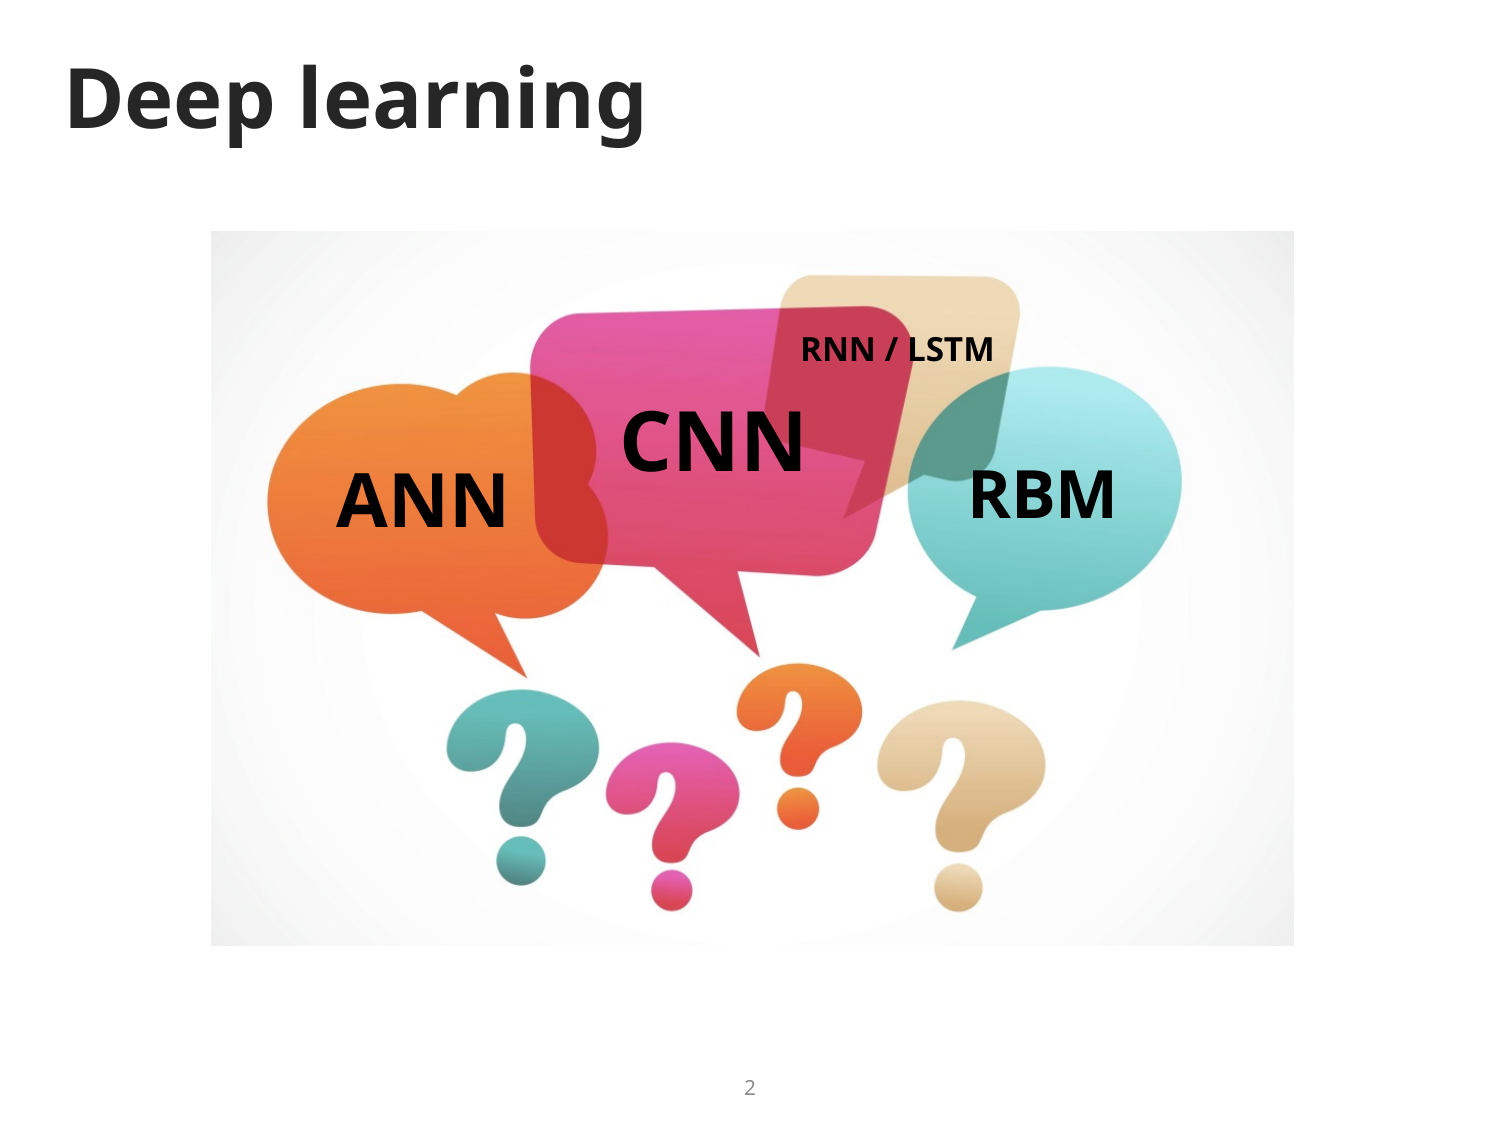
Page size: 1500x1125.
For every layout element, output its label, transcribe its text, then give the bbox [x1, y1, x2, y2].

title Deep learning [48, 41, 1456, 149]
slide_number 2 [575, 1058, 925, 1119]
picture [211, 231, 1294, 947]
